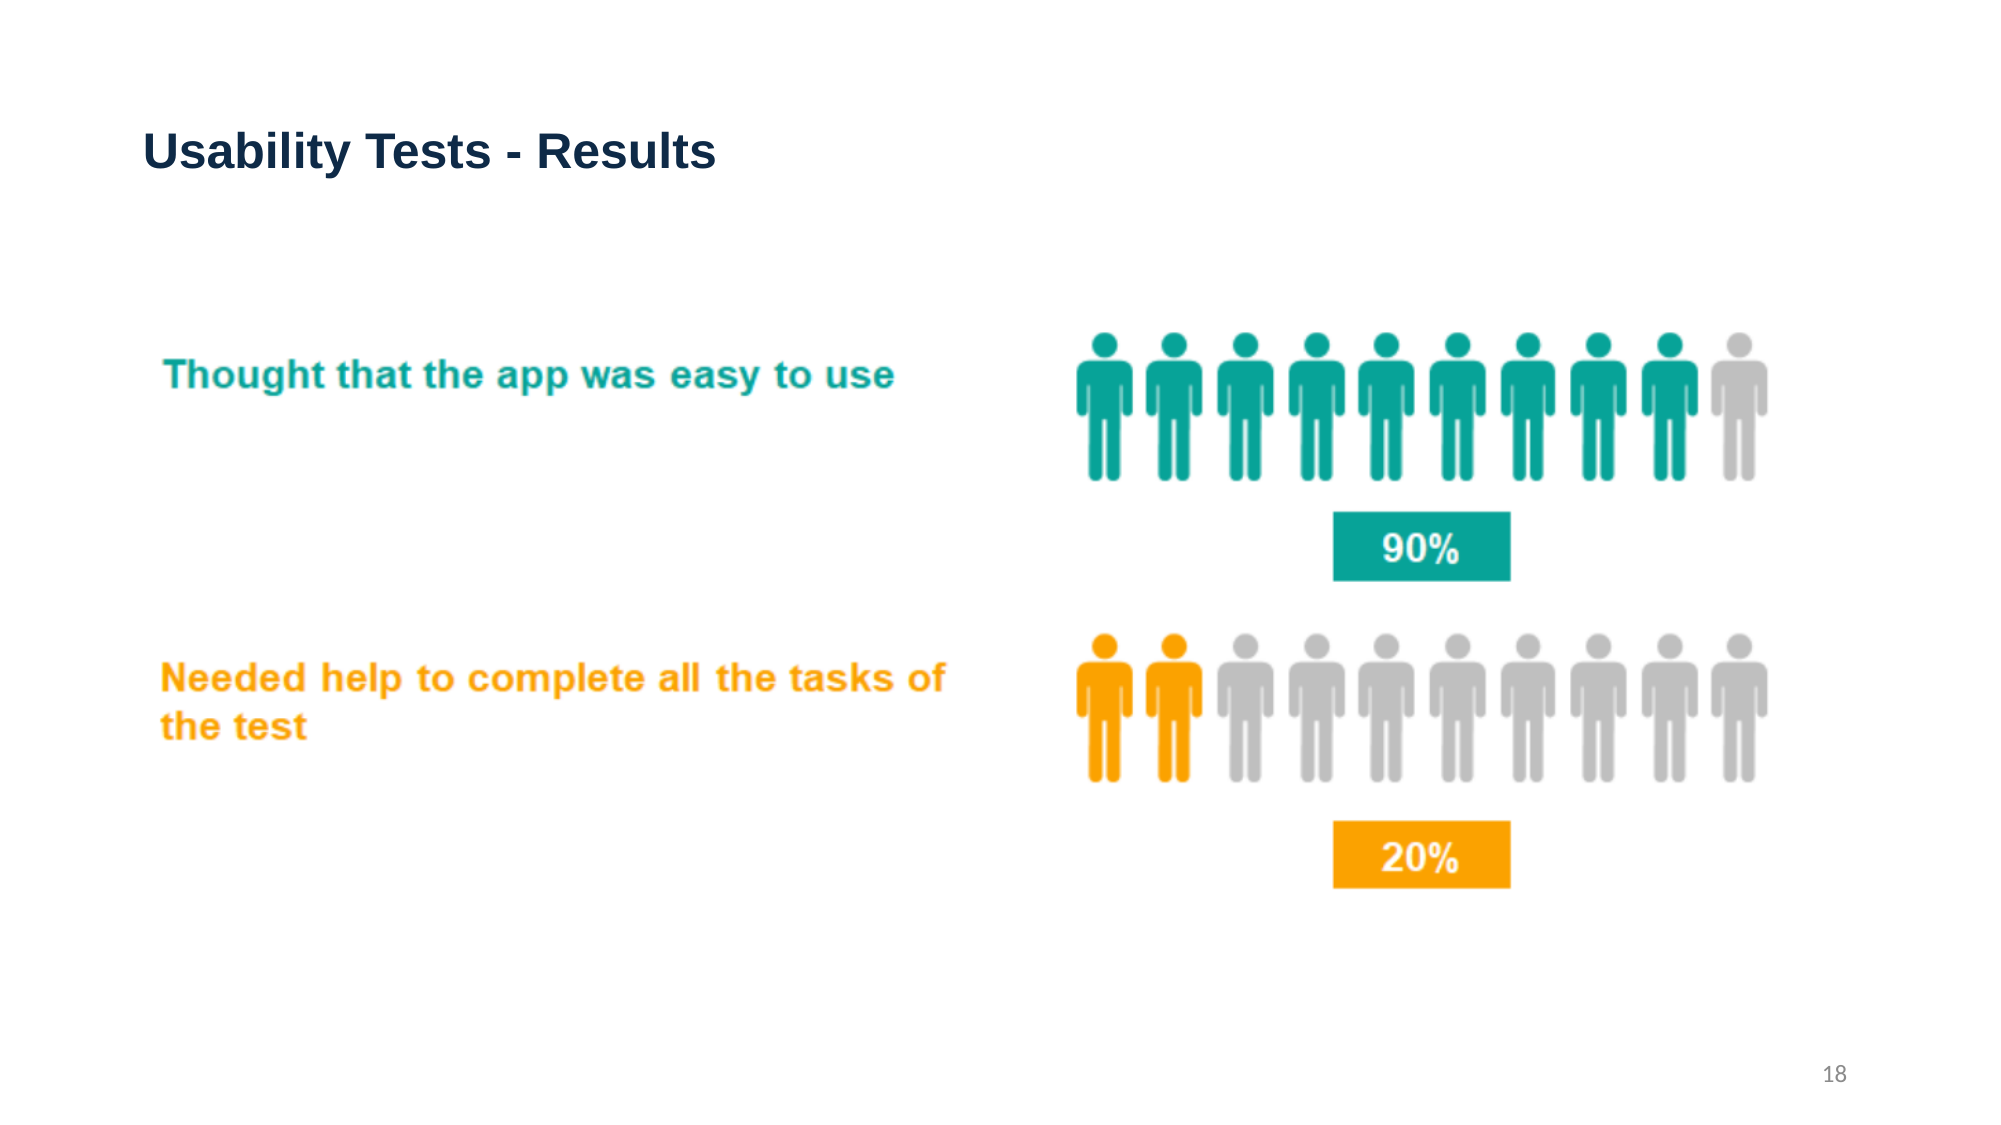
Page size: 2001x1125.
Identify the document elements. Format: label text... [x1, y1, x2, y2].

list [97, 323, 1849, 935]
text_box Usability Tests - Results [127, 111, 774, 187]
slide_number 18 [1412, 1042, 1863, 1103]
